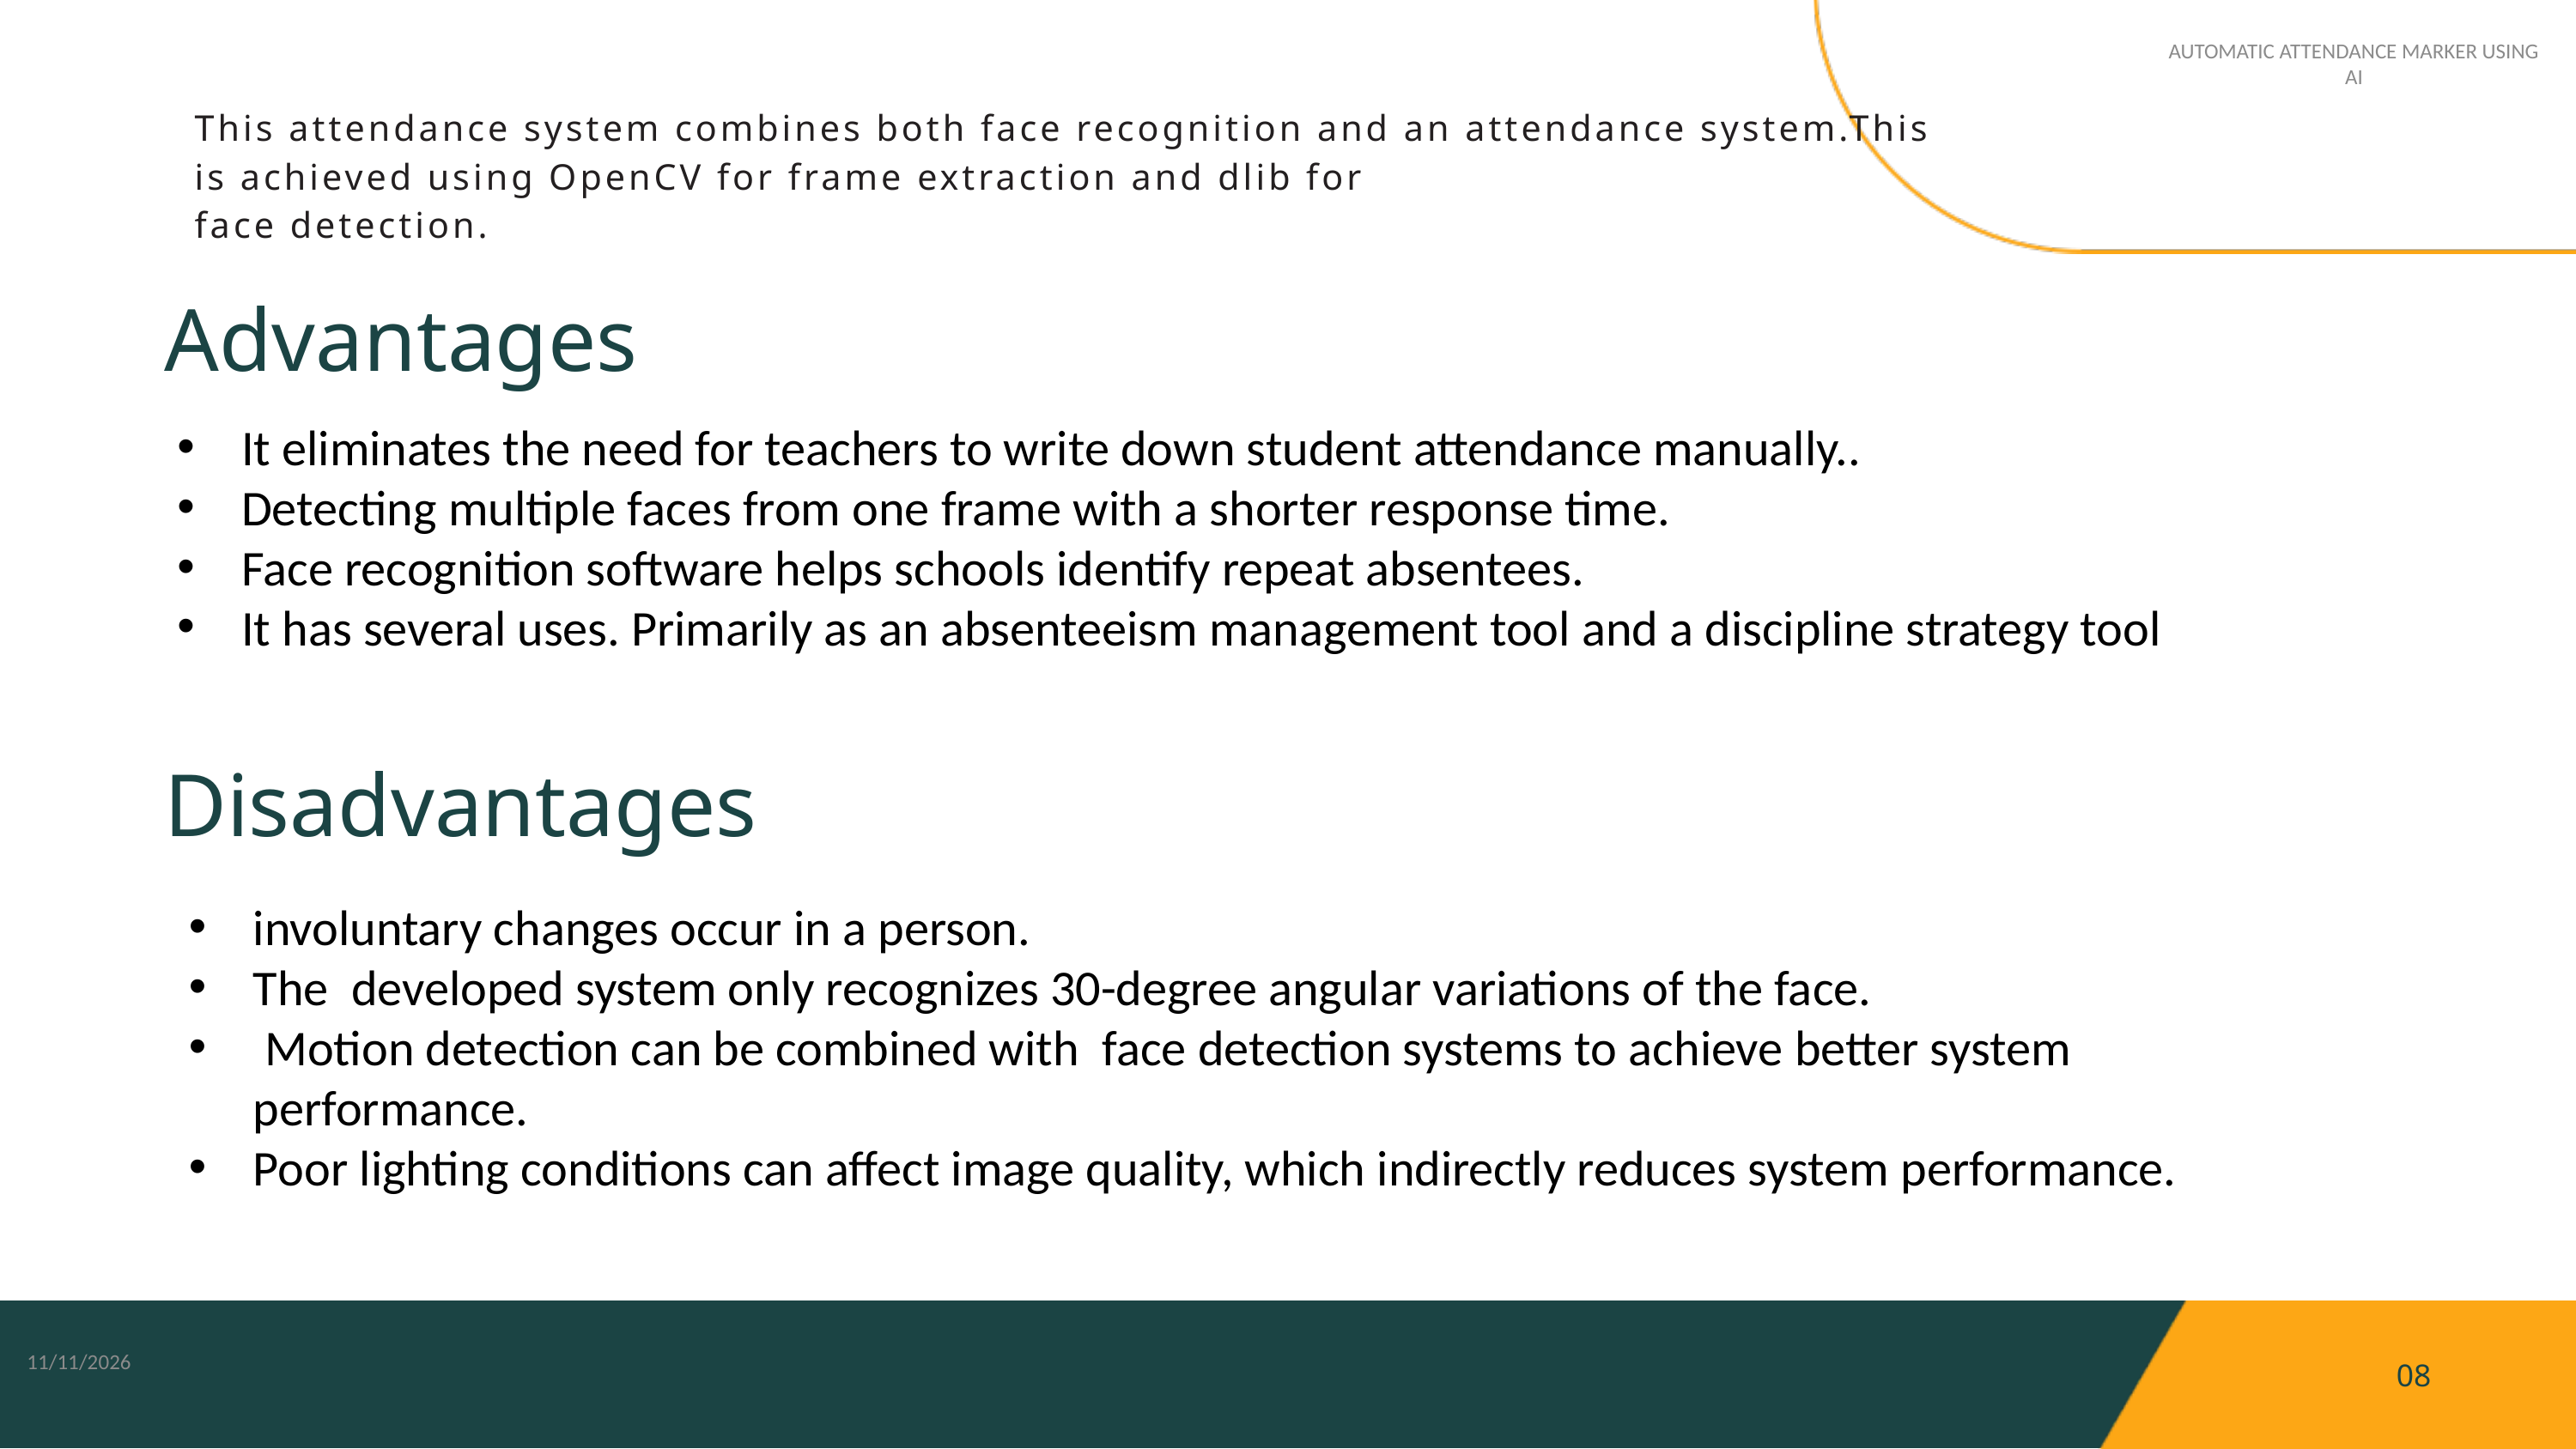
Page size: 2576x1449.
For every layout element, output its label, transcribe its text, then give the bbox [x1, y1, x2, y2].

text_box involuntary changes occur in a person. The developed system only recognizes 30-degree angular variations of the face. Motion detection can be combined with face detection systems to achieve better system performance. Poor lighting conditions can affect image quality, which indirectly reduces system performance. [176, 889, 2366, 1203]
footer AUTOMATIC ATTENDANCE MARKER USING AI [2149, 37, 2558, 89]
text_box This attendance system combines both face recognition and an attendance system.This is achieved using OpenCV for frame extraction and dlib for face detection. [164, 50, 1943, 295]
text_box 08 [2354, 1353, 2432, 1393]
text_box It eliminates the need for teachers to write down student attendance manually.. Detecting multiple faces from one frame with a shorter response time. Face recognition software helps schools identify repeat absentees. It has several uses. Primarily as an absenteeism management tool and a discipline strategy tool [164, 409, 2354, 663]
text_box Disadvantages [164, 745, 1834, 854]
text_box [0, 1300, 2216, 1449]
text_box [1814, 0, 2576, 254]
text_box Advantages [164, 280, 1834, 389]
text_box [2218, 1300, 2576, 1449]
